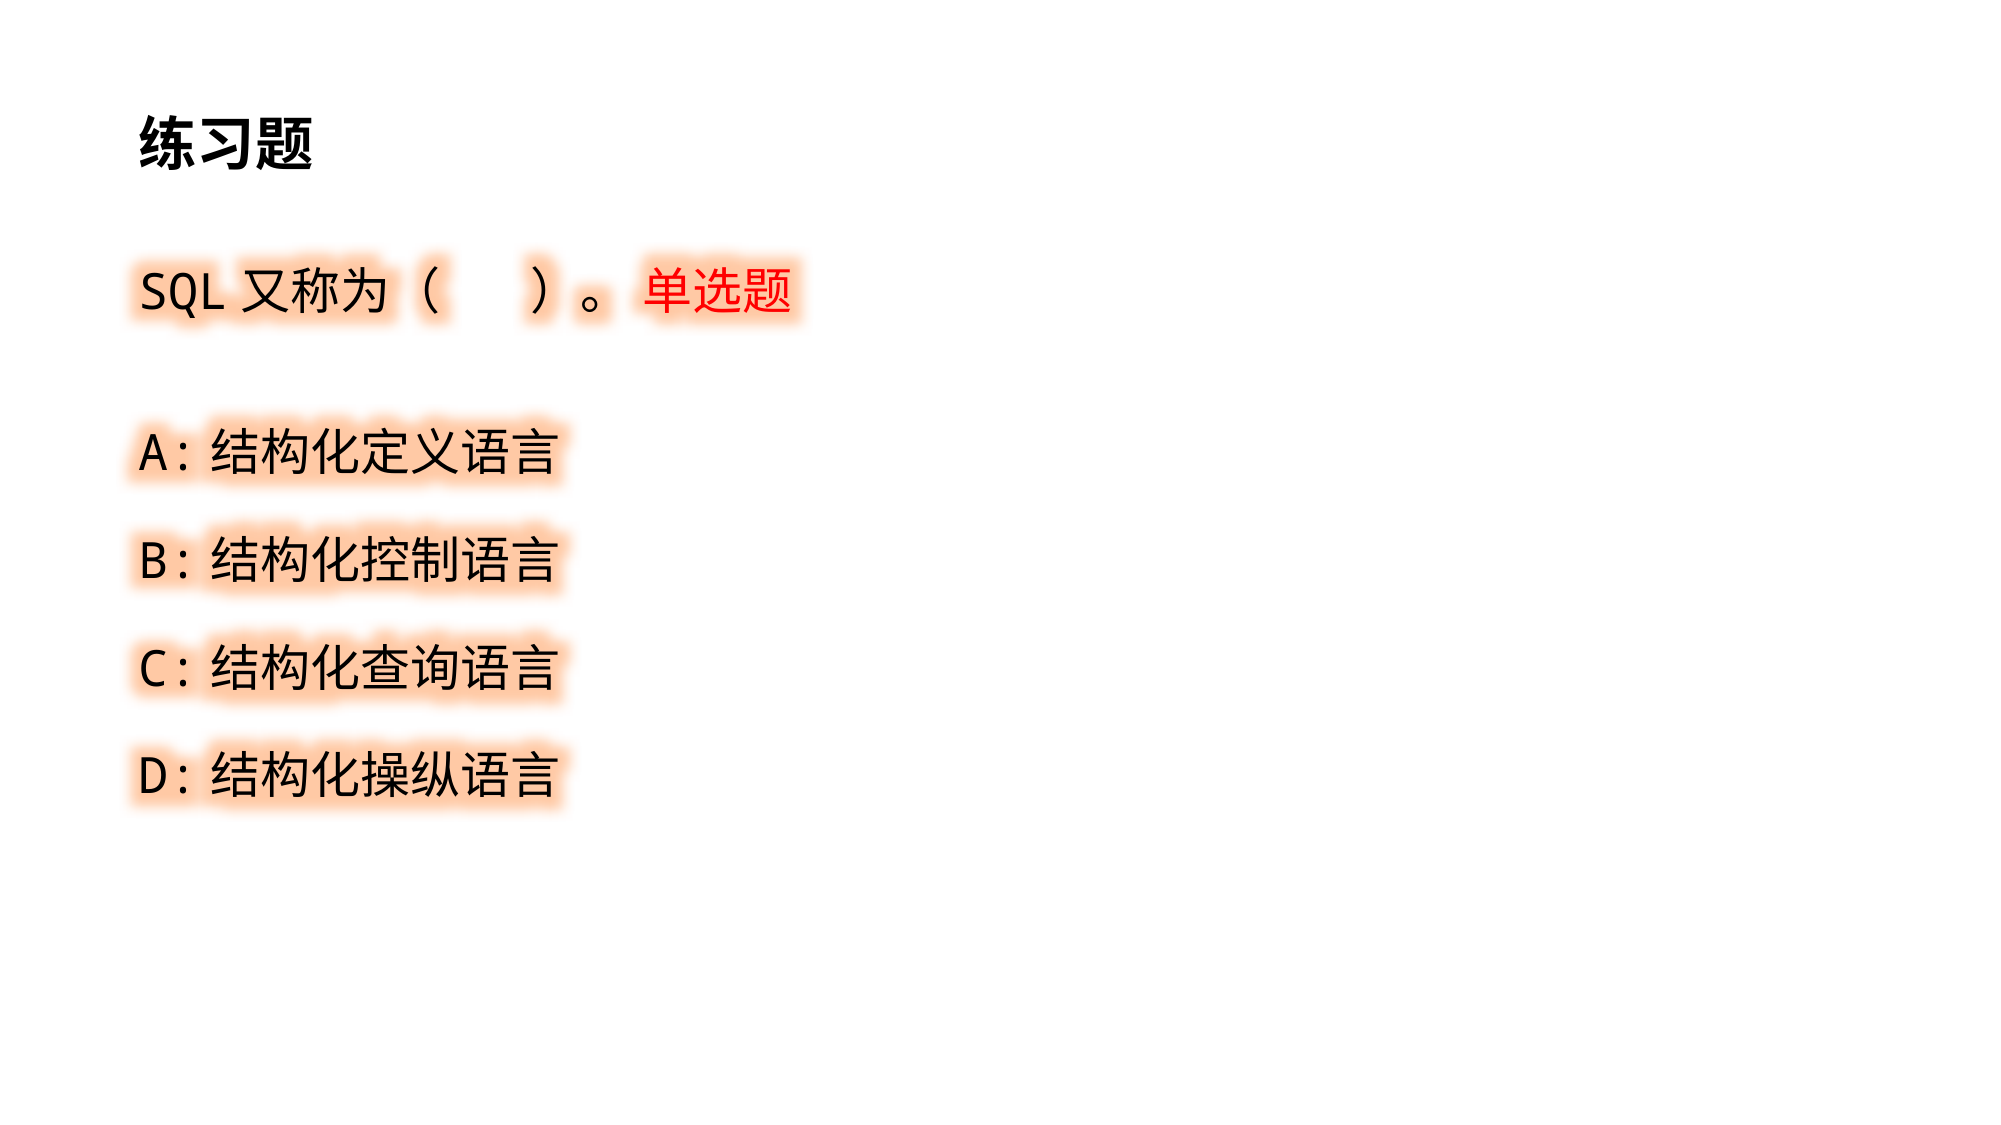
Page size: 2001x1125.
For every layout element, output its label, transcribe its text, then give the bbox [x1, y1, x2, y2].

text_box 练习题 [120, 97, 1568, 187]
text_box SQL又称为（ ）。 单选题 A:结构化定义语言 B:结构化控制语言 C:结构化查询语言 D:结构化操纵语言 [120, 219, 1839, 1047]
text_box 从表或视图中删除数据 [117, 216, 1843, 1051]
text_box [113, 212, 1847, 1055]
